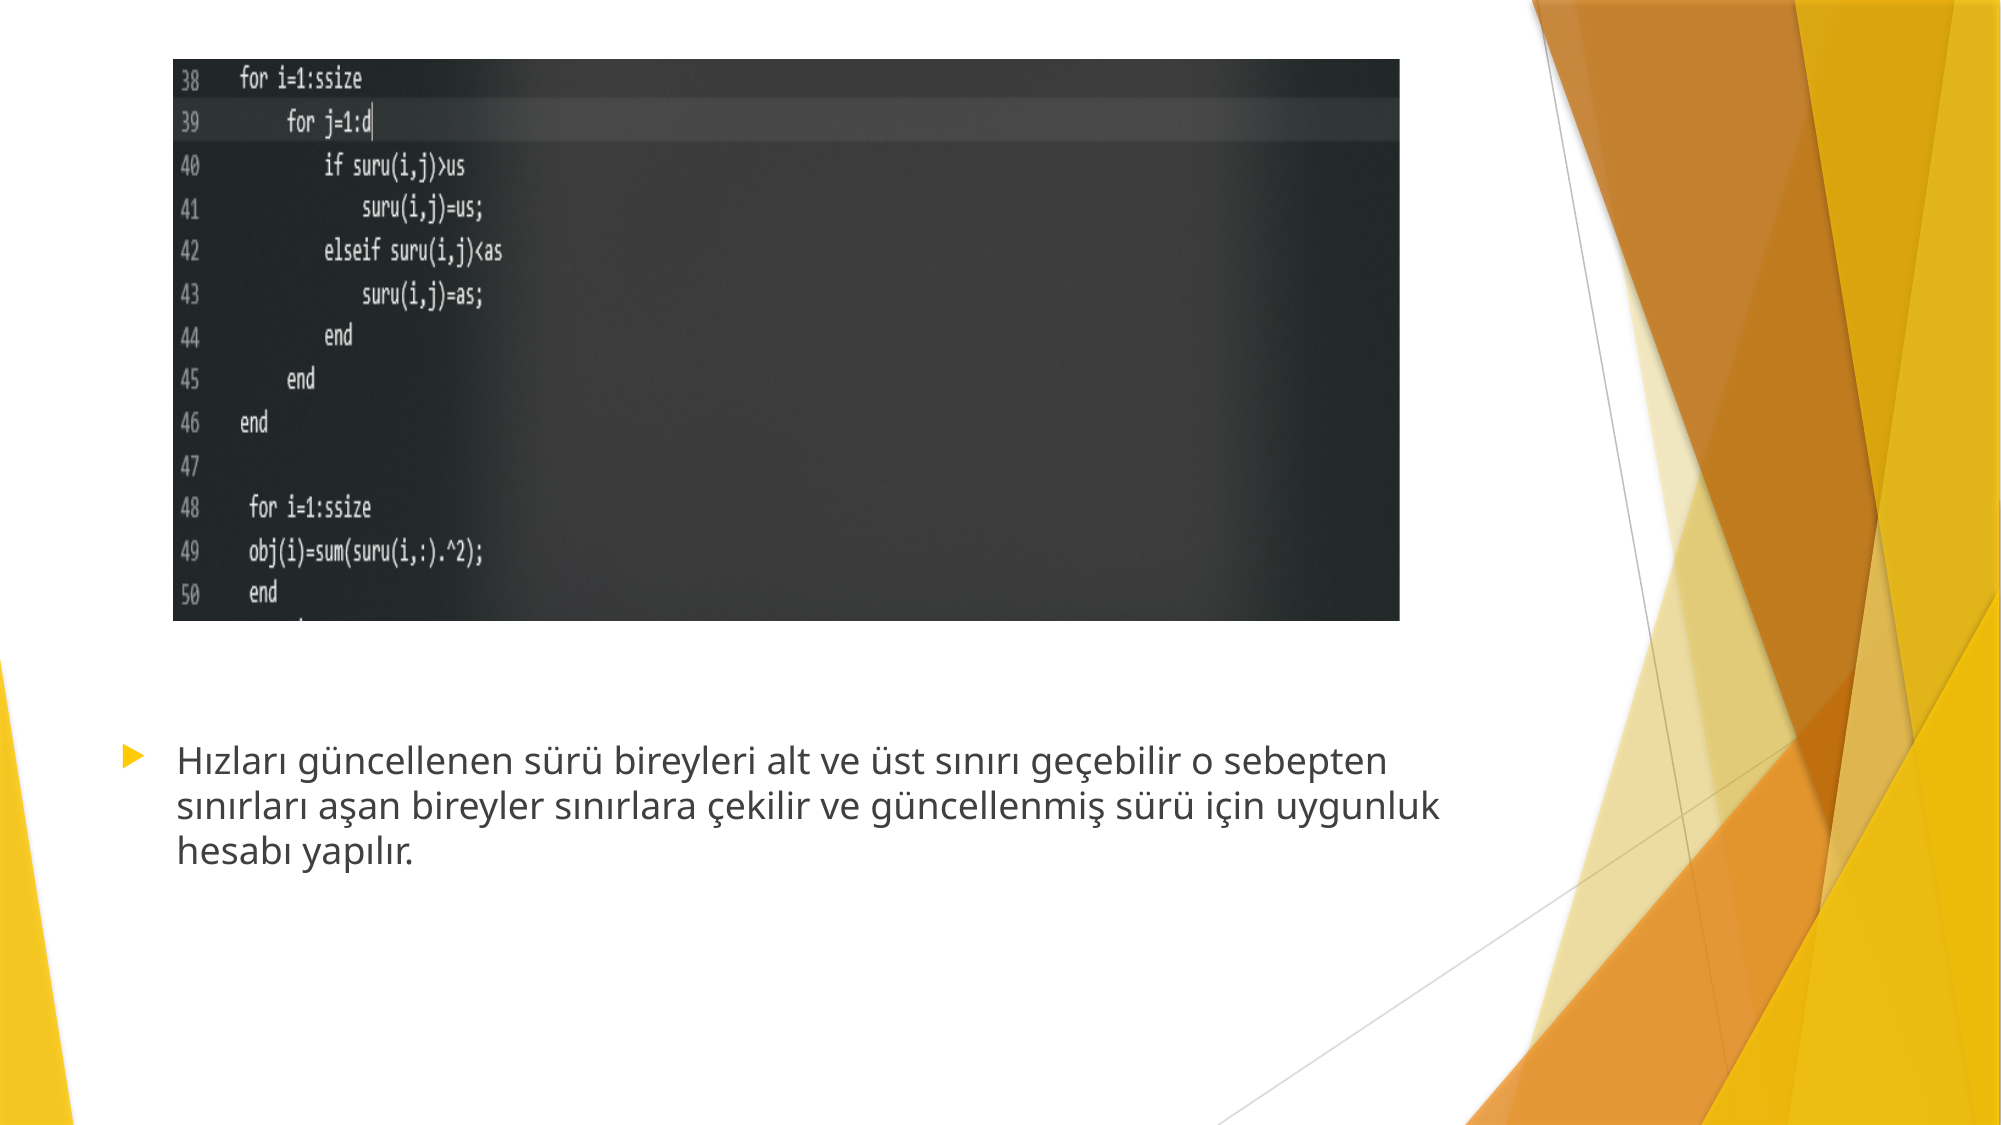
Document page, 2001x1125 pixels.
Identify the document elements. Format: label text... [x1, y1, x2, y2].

list Hızları güncellenen sürü bireyleri alt ve üst sınırı geçebilir o sebepten sınırları aşan bireyler sınırlara çekilir ve güncellenmiş sürü için uygunluk hesabı yapılır. [105, 729, 1539, 1100]
picture [172, 58, 1401, 621]
